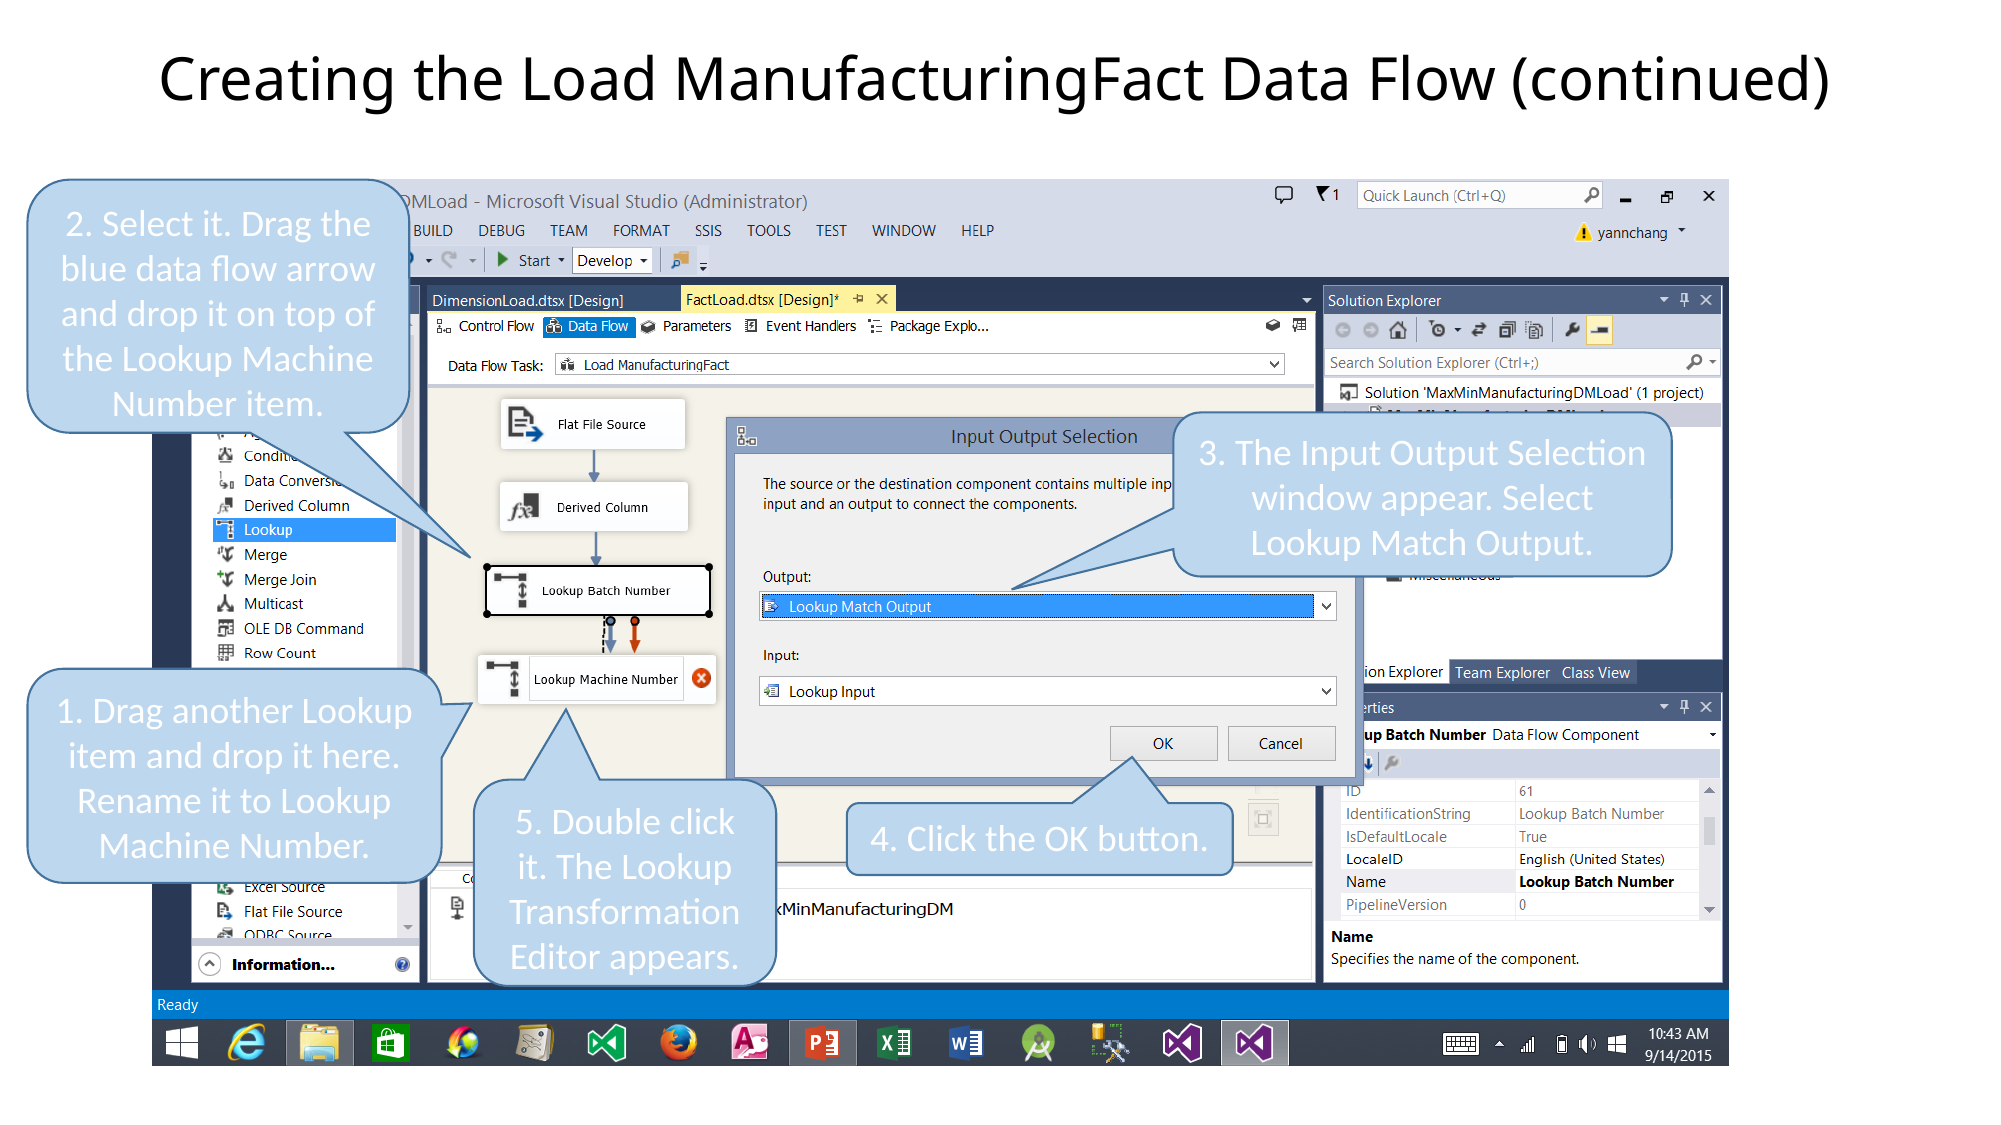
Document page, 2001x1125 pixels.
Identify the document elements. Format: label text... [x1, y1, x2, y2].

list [152, 179, 1729, 1066]
text_box 2. Select it. Drag the blue data flow arrow and drop it on top of the Lookup Machine Number item. [26, 178, 373, 434]
text_box Creating the Load ManufacturingFact Data Flow (continued) [143, 22, 1869, 141]
text_box 1. Drag another Lookup item and drop it here. Rename it to Lookup Machine Number. [26, 667, 152, 884]
